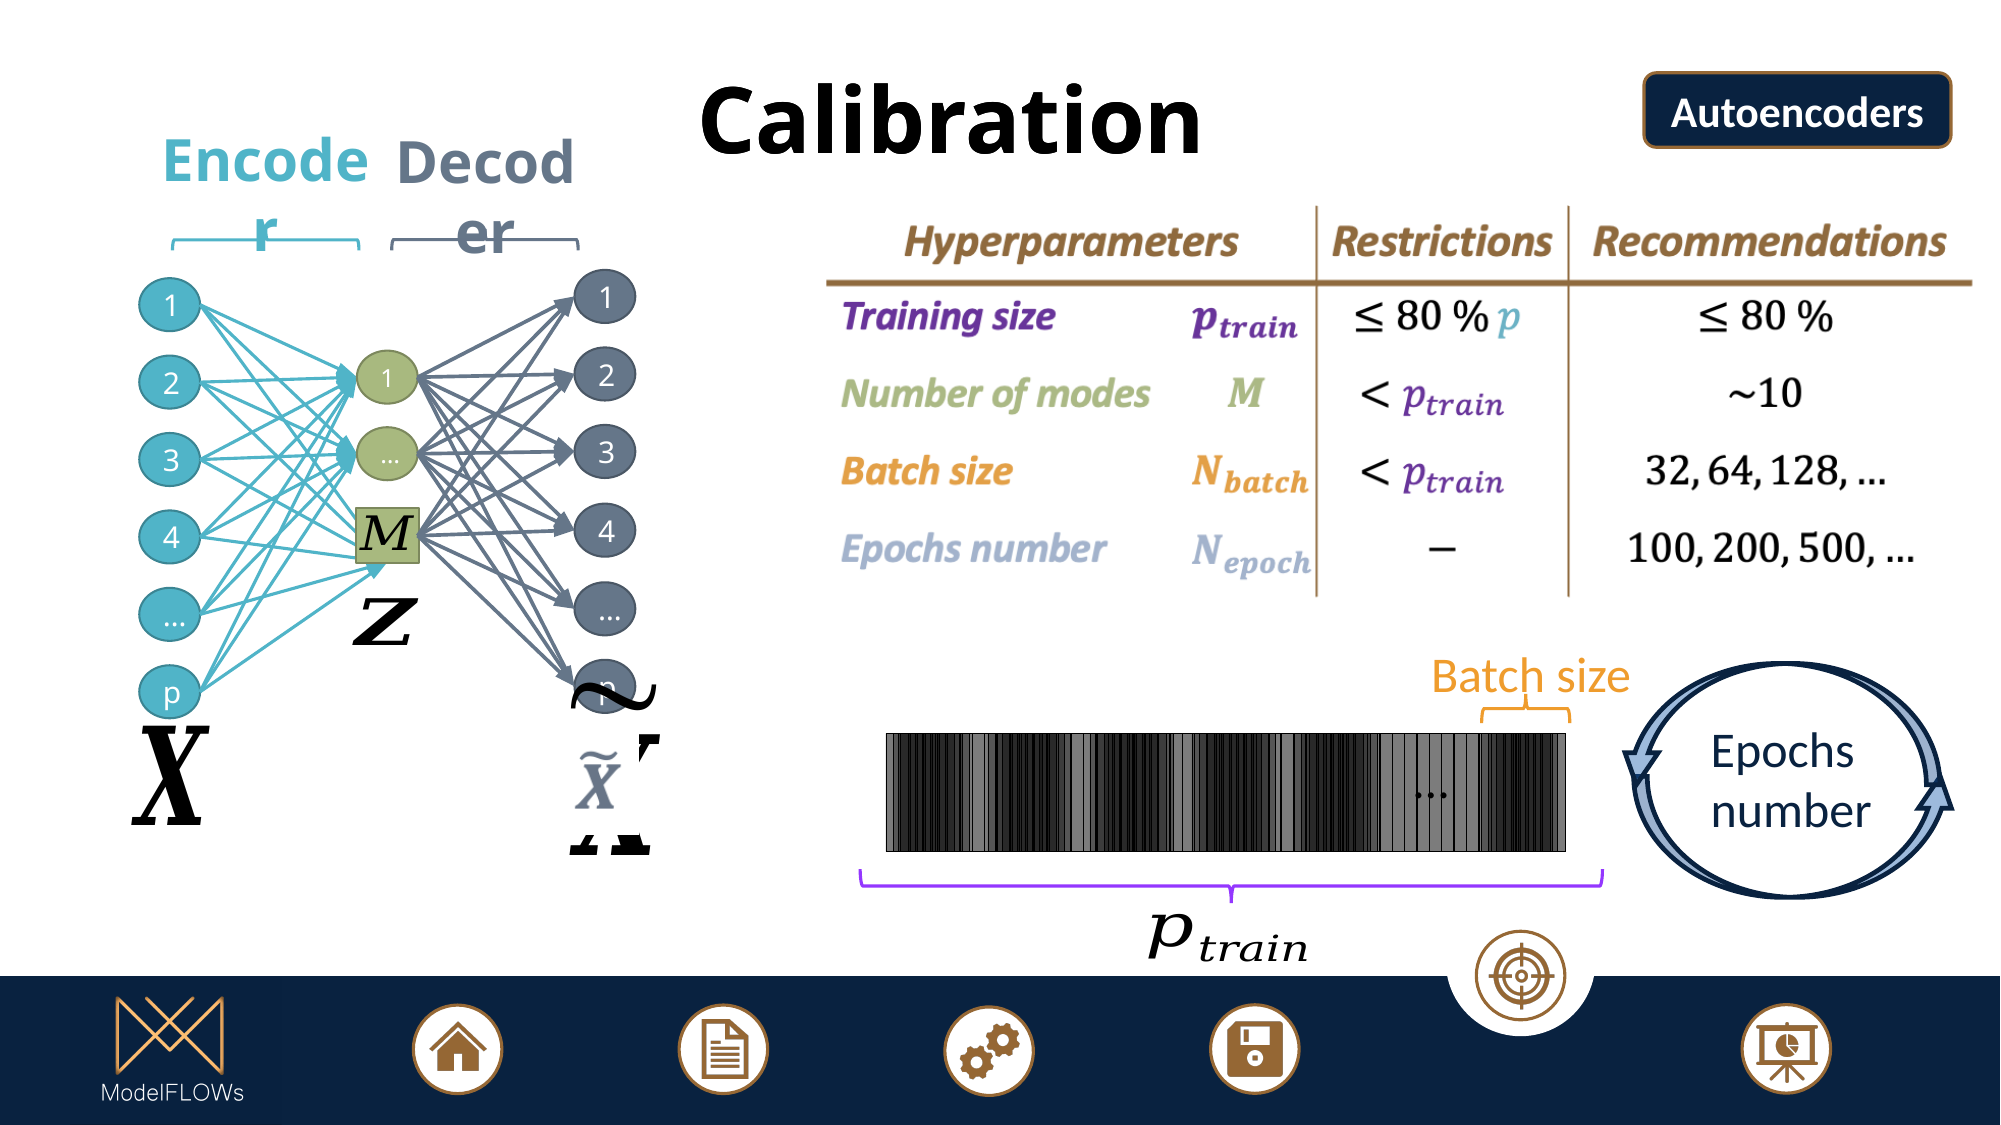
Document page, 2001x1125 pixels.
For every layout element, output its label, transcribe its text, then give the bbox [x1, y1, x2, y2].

picture [70, 977, 282, 1125]
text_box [1210, 1004, 1300, 1094]
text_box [1742, 1004, 1831, 1094]
text_box [1481, 710, 1571, 724]
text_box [885, 733, 1565, 852]
text_box [859, 869, 1603, 904]
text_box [413, 1005, 502, 1094]
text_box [944, 1006, 1034, 1096]
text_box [1476, 931, 1565, 1020]
text_box Calibration [497, 54, 1406, 180]
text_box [679, 1004, 768, 1094]
picture [557, 719, 639, 835]
text_box Autoencoders [1643, 72, 1952, 148]
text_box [124, 167, 673, 888]
text_box [1623, 662, 1942, 787]
picture [806, 202, 2001, 619]
text_box Epochs number [1695, 710, 1906, 846]
text_box Batch size [1416, 634, 1670, 710]
text_box [0, 976, 2000, 1125]
picture [1034, 1025, 1038, 1036]
text_box [1632, 775, 1953, 899]
text_box [1445, 887, 1596, 1037]
